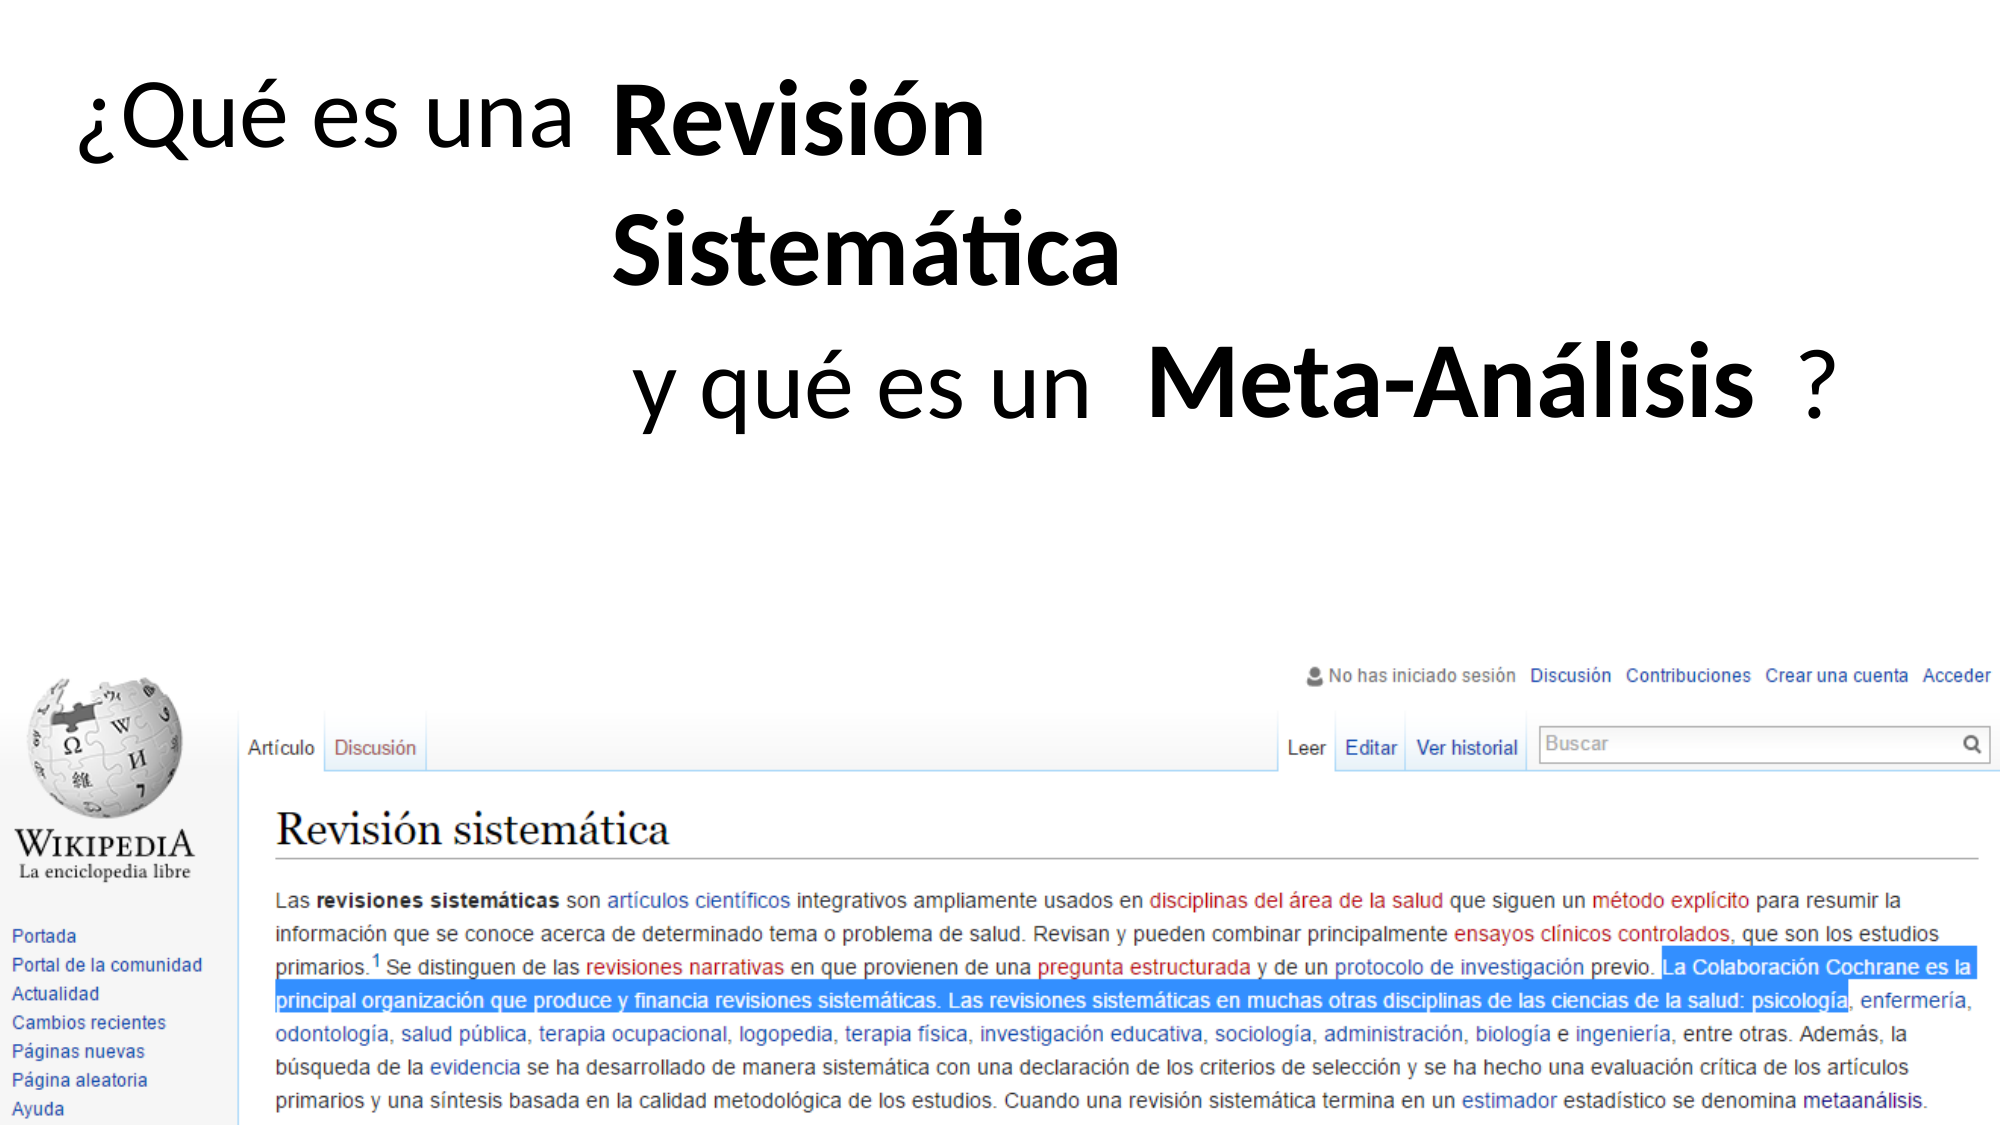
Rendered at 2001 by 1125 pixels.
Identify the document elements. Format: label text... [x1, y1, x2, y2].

picture [0, 655, 2000, 1125]
text_box y qué es un [617, 311, 1130, 447]
text_box Meta-Análisis [1130, 301, 1844, 447]
text_box ? [1779, 311, 1914, 447]
text_box Revisión Sistemática [596, 39, 1310, 315]
text_box ¿Qué es una [59, 39, 596, 175]
